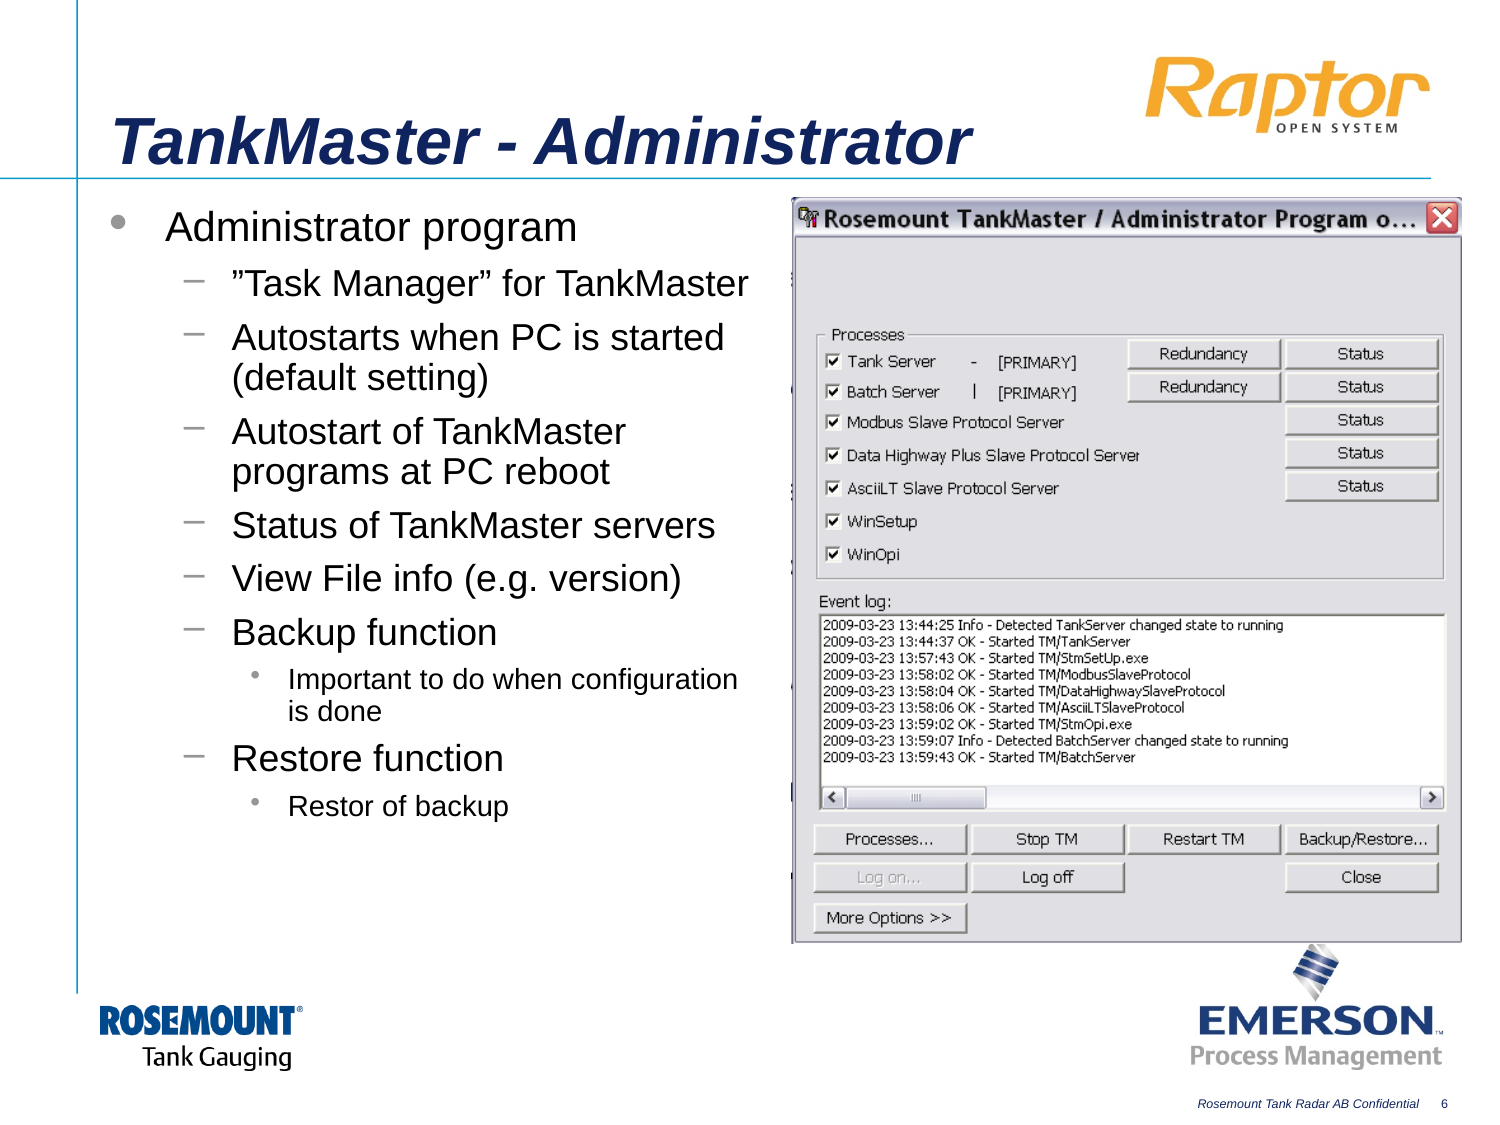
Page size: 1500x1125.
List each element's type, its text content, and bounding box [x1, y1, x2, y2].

picture [1173, 944, 1461, 1098]
picture [100, 1005, 303, 1071]
slide_number 6 [1412, 1095, 1449, 1109]
picture [1139, 54, 1436, 135]
title TankMaster - Administrator [95, 66, 1342, 186]
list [791, 197, 1462, 944]
list Administrator program ”Task Manager” for TankMaster Autostarts when PC is started (default setting) Autostart of TankMaster programs at PC reboot Status of TankMaster servers View File info (e.g. version) Backup function Important to do when configuration is done Restore function Restor of backup [93, 197, 766, 973]
